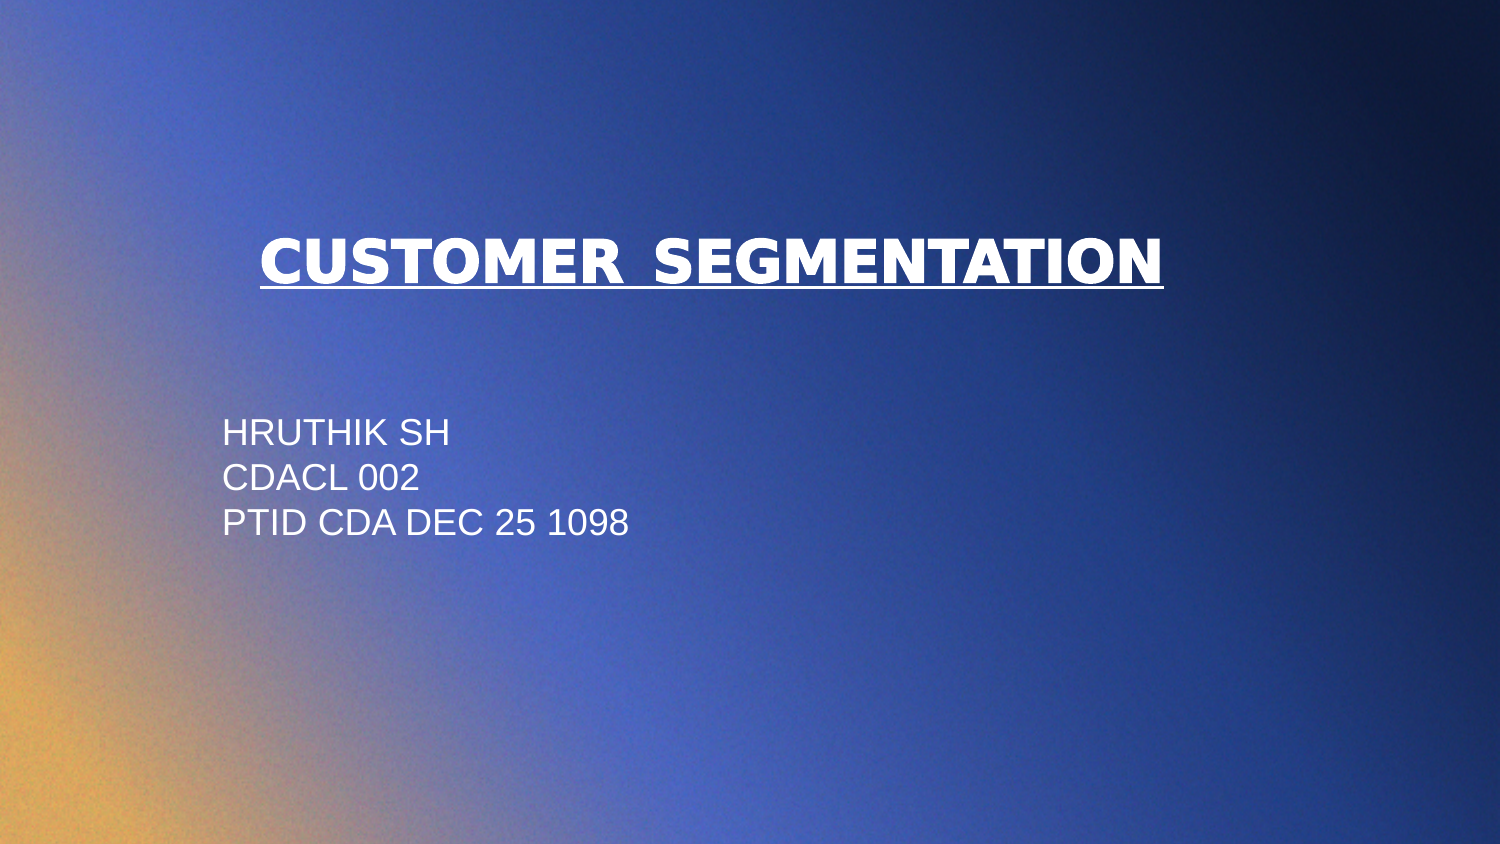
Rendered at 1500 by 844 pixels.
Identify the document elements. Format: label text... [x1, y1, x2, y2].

text_box HRUTHIK SH CDACL 002 PTID CDA DEC 25 1098 [207, 400, 864, 551]
subtitle CUSTOMER SEGMENTATION [207, 208, 1432, 451]
picture [0, 0, 1500, 844]
